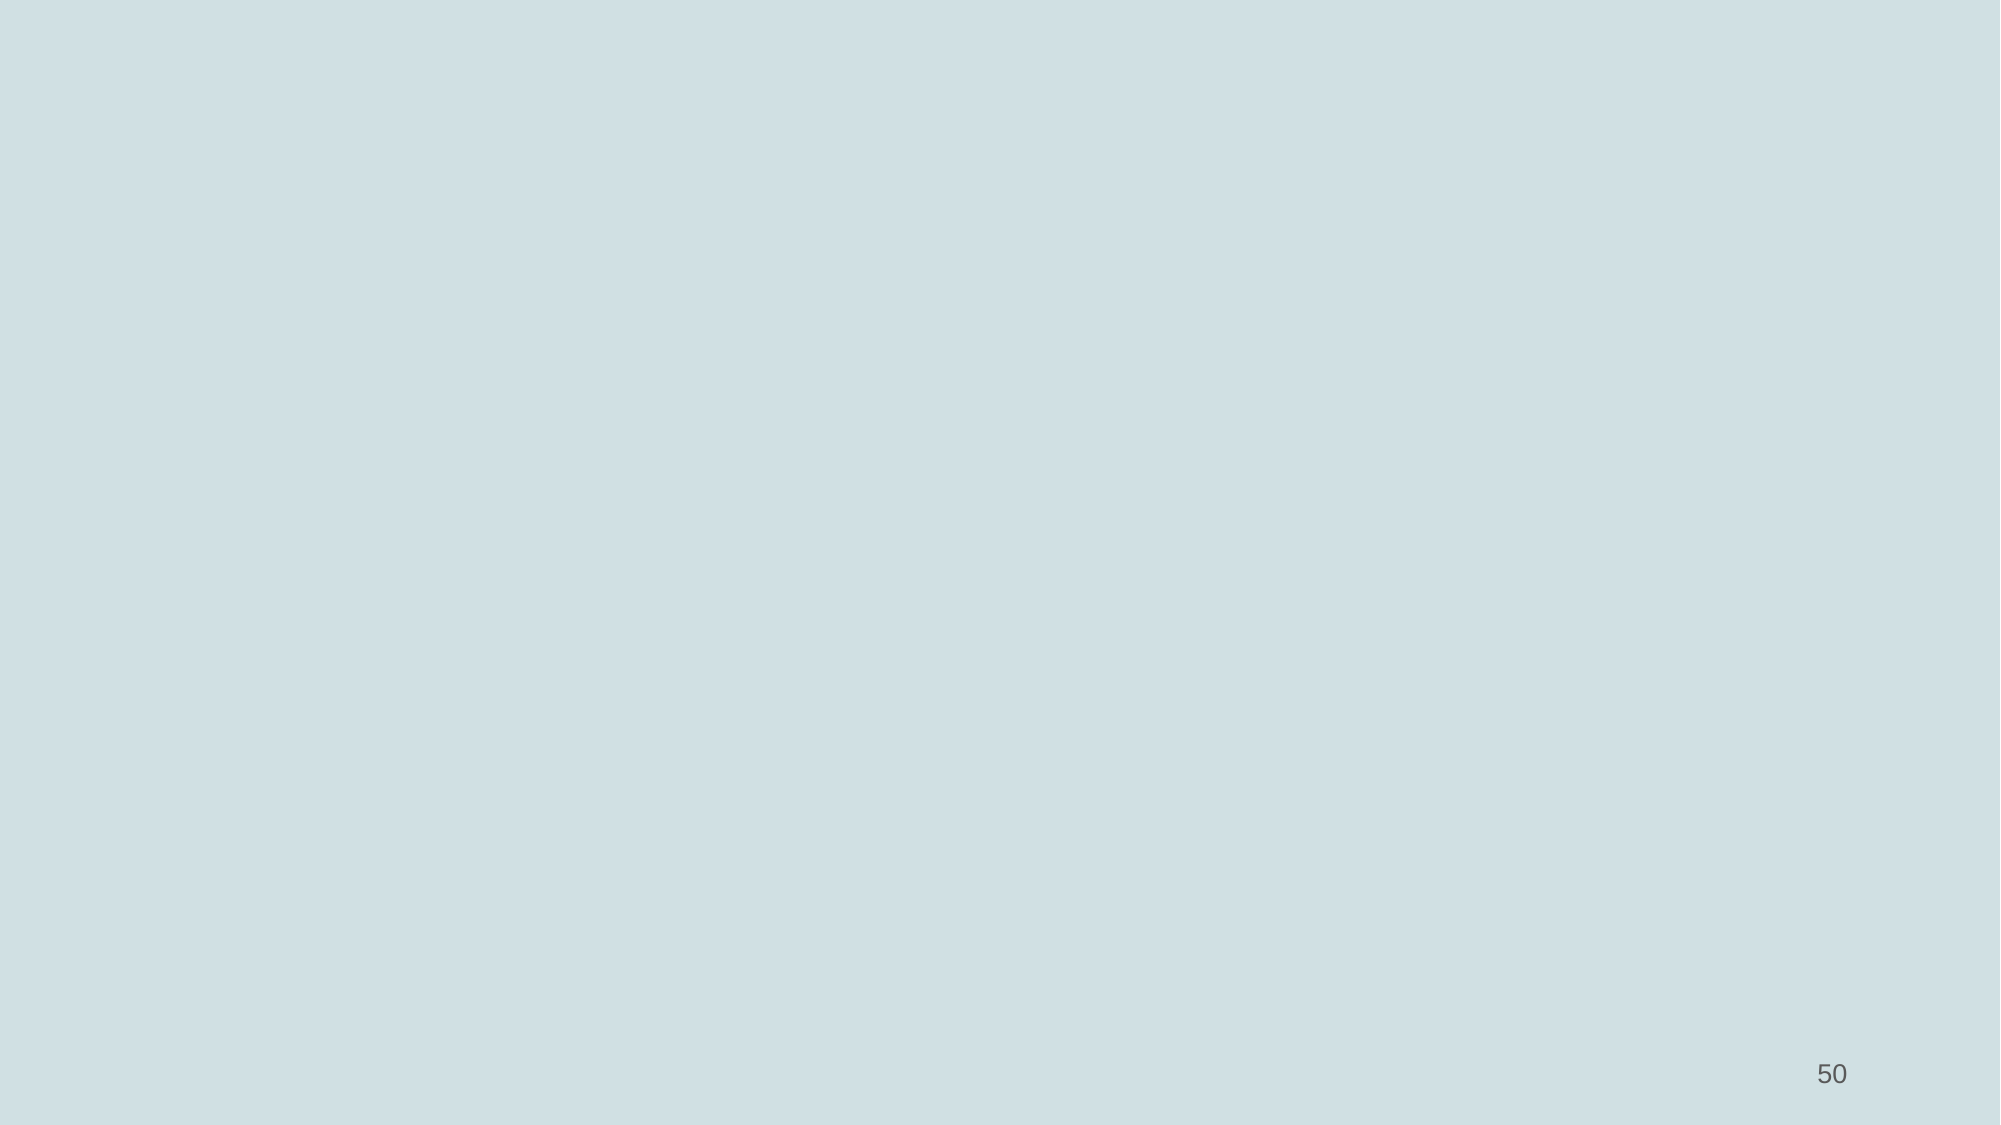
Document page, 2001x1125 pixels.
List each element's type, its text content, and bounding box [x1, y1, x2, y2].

slide_number ‹#› [1412, 1042, 1863, 1103]
